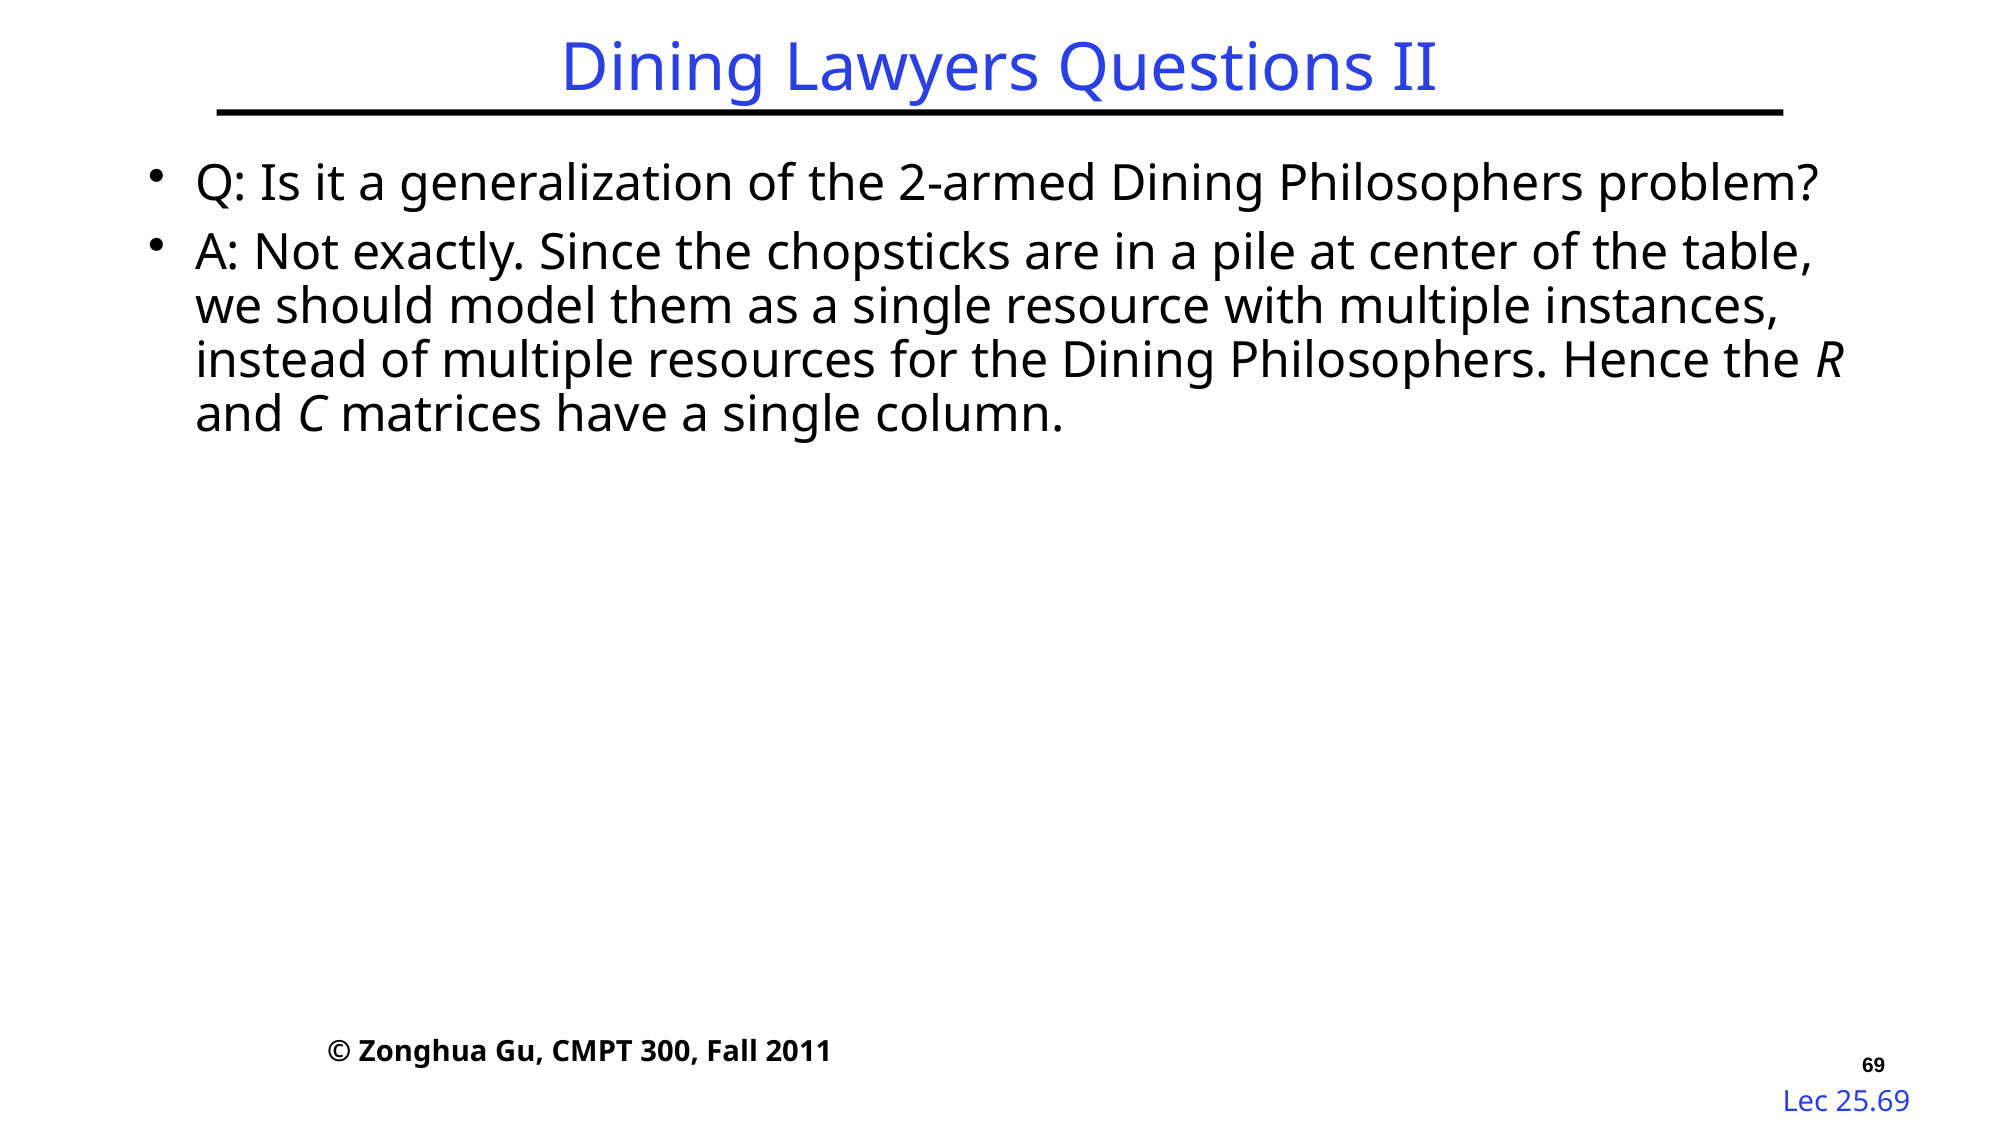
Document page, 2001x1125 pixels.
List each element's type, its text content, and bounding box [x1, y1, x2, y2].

list Q: Is it a generalization of the 2-armed Dining Philosophers problem? A: Not exactly. Since the chopsticks are in a pile at center of the table, we should model them as a single resource with multiple instances, instead of multiple resources for the Dining Philosophers. Hence the R and C matrices have a single column. [133, 149, 1867, 988]
slide_number © Zonghua Gu, CMPT 300, Fall 2011 [99, 1025, 1060, 1100]
title Dining Lawyers Questions II [216, 24, 1784, 113]
slide_number 69 [1483, 1044, 1900, 1119]
